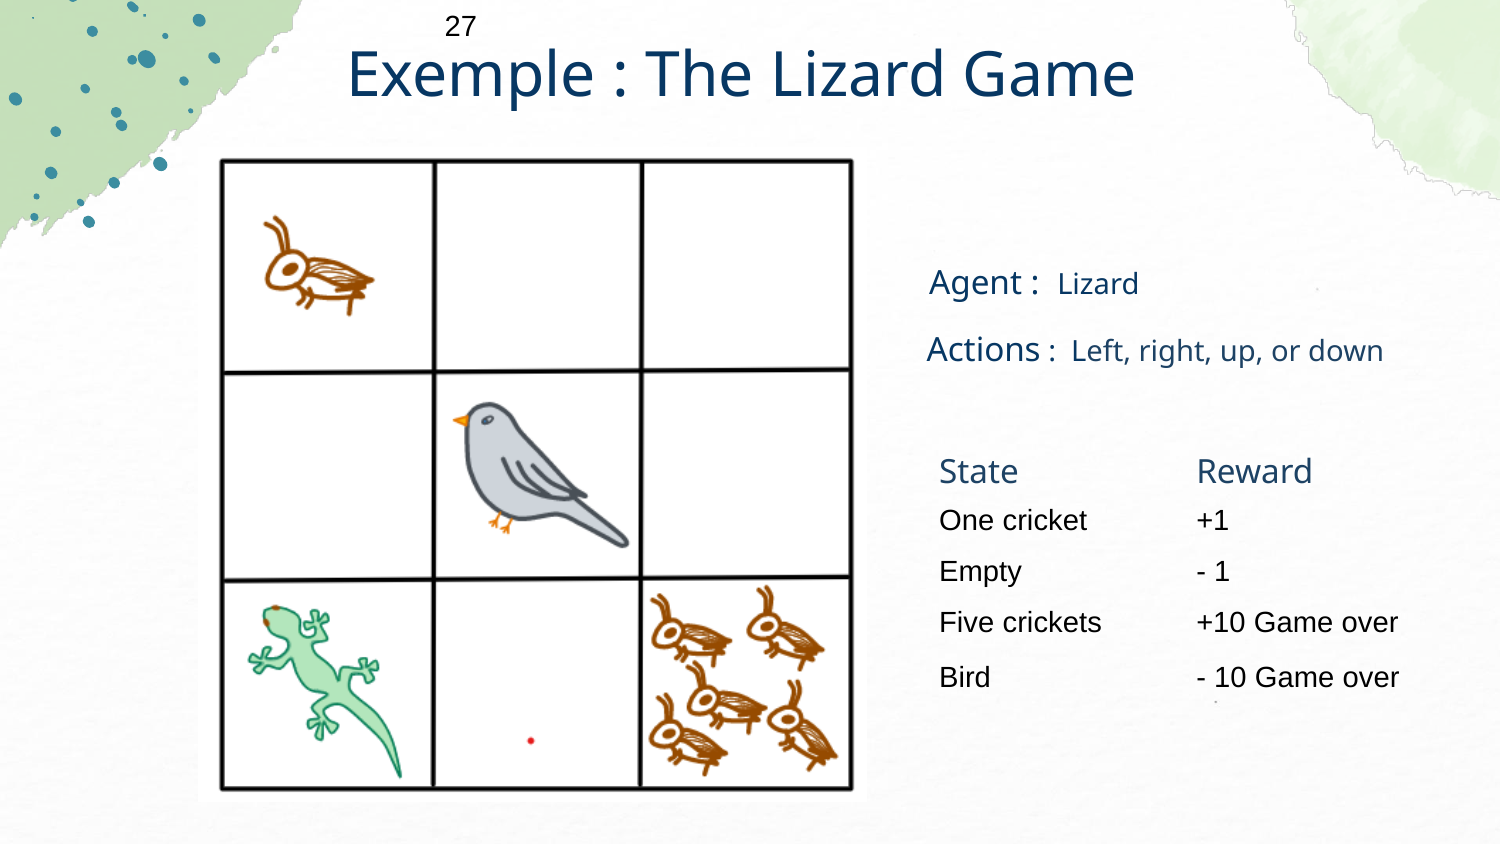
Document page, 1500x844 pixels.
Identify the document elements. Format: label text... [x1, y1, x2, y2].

text_box Agent : Lizard [876, 245, 1193, 302]
picture [493, 0, 1275, 61]
table_cell Five crickets [924, 598, 1181, 653]
title Exemple : The Lizard Game [493, 61, 1380, 156]
picture [0, 0, 1500, 844]
table_cell - 1 [1181, 547, 1438, 598]
table_cell One cricket [924, 496, 1181, 547]
text_box Actions : Left, right, up, or down [871, 320, 1500, 376]
table_cell +10 Game over [1181, 598, 1438, 653]
table_header Reward [1181, 440, 1438, 496]
table_cell +1 [1181, 496, 1438, 547]
table_cell Empty [924, 547, 1181, 598]
table_cell - 10 Game over [1181, 653, 1438, 704]
table_cell Bird [924, 653, 1181, 704]
table_header State [924, 440, 1181, 496]
slide_number ‹#› [0, 0, 493, 493]
